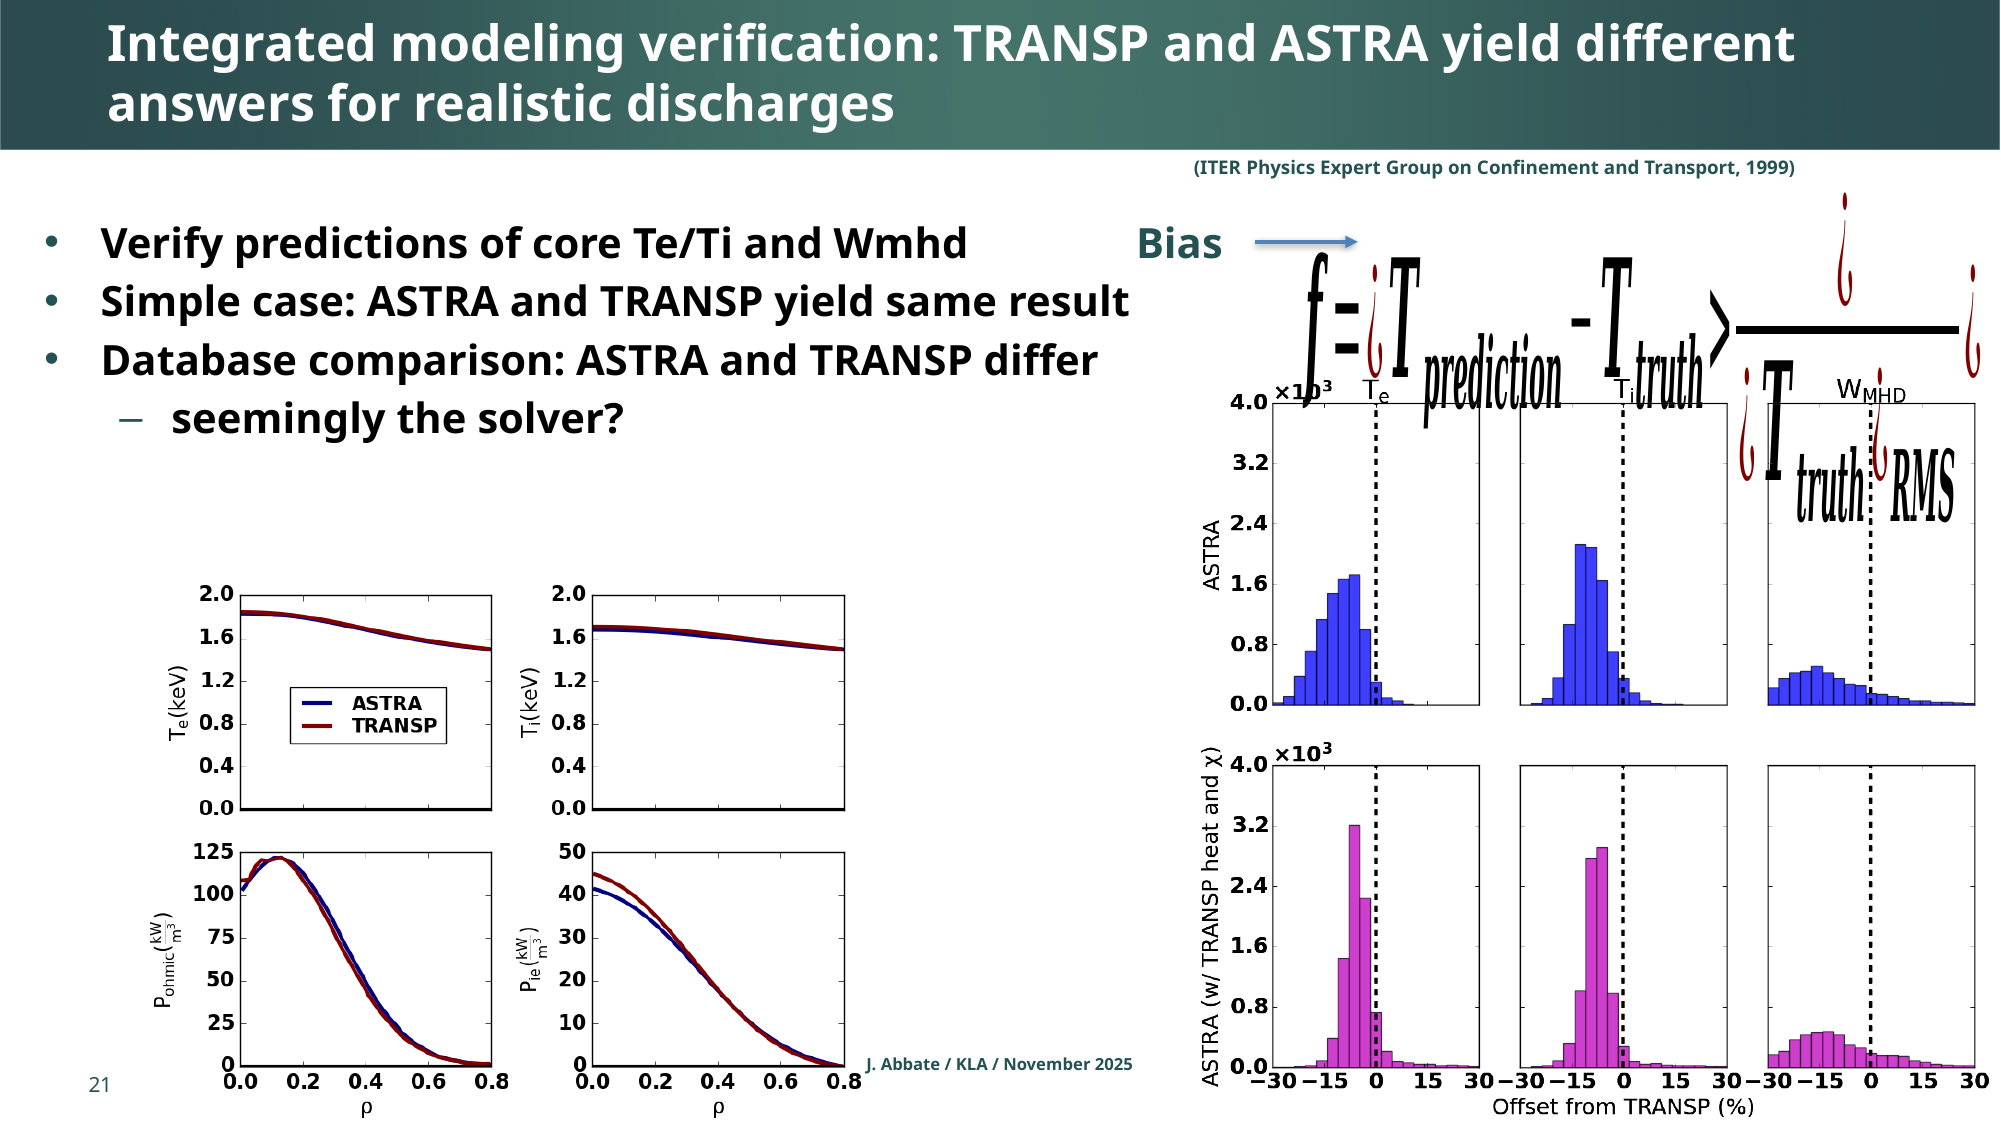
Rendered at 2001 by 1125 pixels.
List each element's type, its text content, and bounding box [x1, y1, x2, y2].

list Verify predictions of core Te/Ti and Wmhd Simple case: ASTRA and TRANSP yield same result Database comparison: ASTRA and TRANSP differ seemingly the solver? [36, 208, 1160, 537]
picture [0, 0, 2001, 1125]
text_box (ITER Physics Expert Group on Confinement and Transport, 1999) [1179, 148, 1809, 186]
text_box Bias [1068, 209, 1291, 275]
title Integrated modeling verification: TRANSP and ASTRA yield different answers for realistic discharges [99, 0, 1901, 143]
slide_number 21 [79, 1063, 121, 1105]
